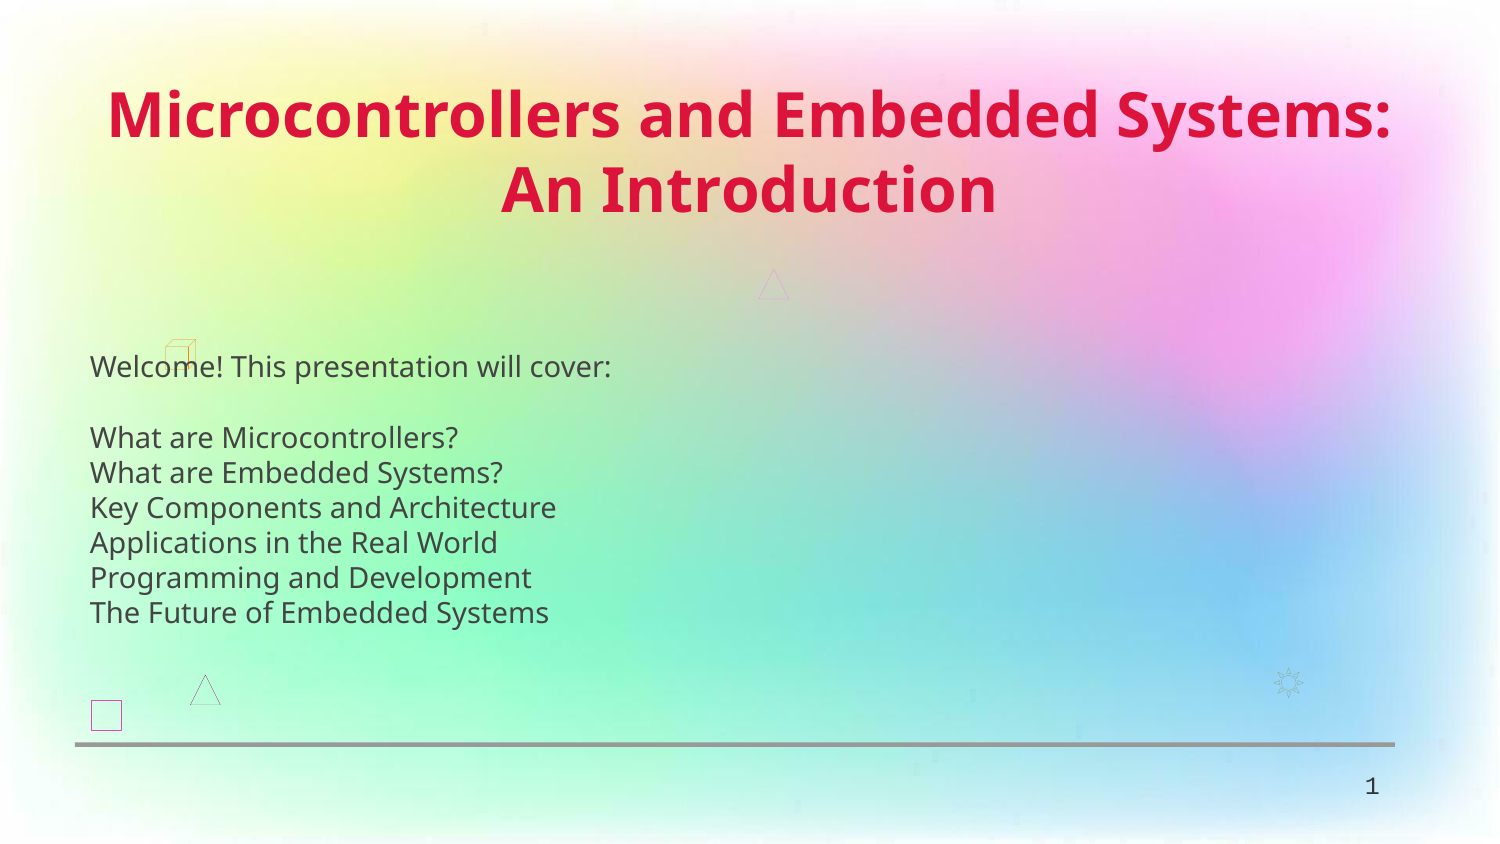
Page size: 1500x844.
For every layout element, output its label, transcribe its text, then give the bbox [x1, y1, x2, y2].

picture [0, 0, 1500, 844]
text_box Welcome! This presentation will cover: What are Microcontrollers? What are Embedded Systems? Key Components and Architecture Applications in the Real World Programming and Development The Future of Embedded Systems [74, 270, 1425, 777]
text_box [74, 742, 1395, 747]
text_box Microcontrollers and Embedded Systems: An Introduction [74, 74, 1425, 225]
